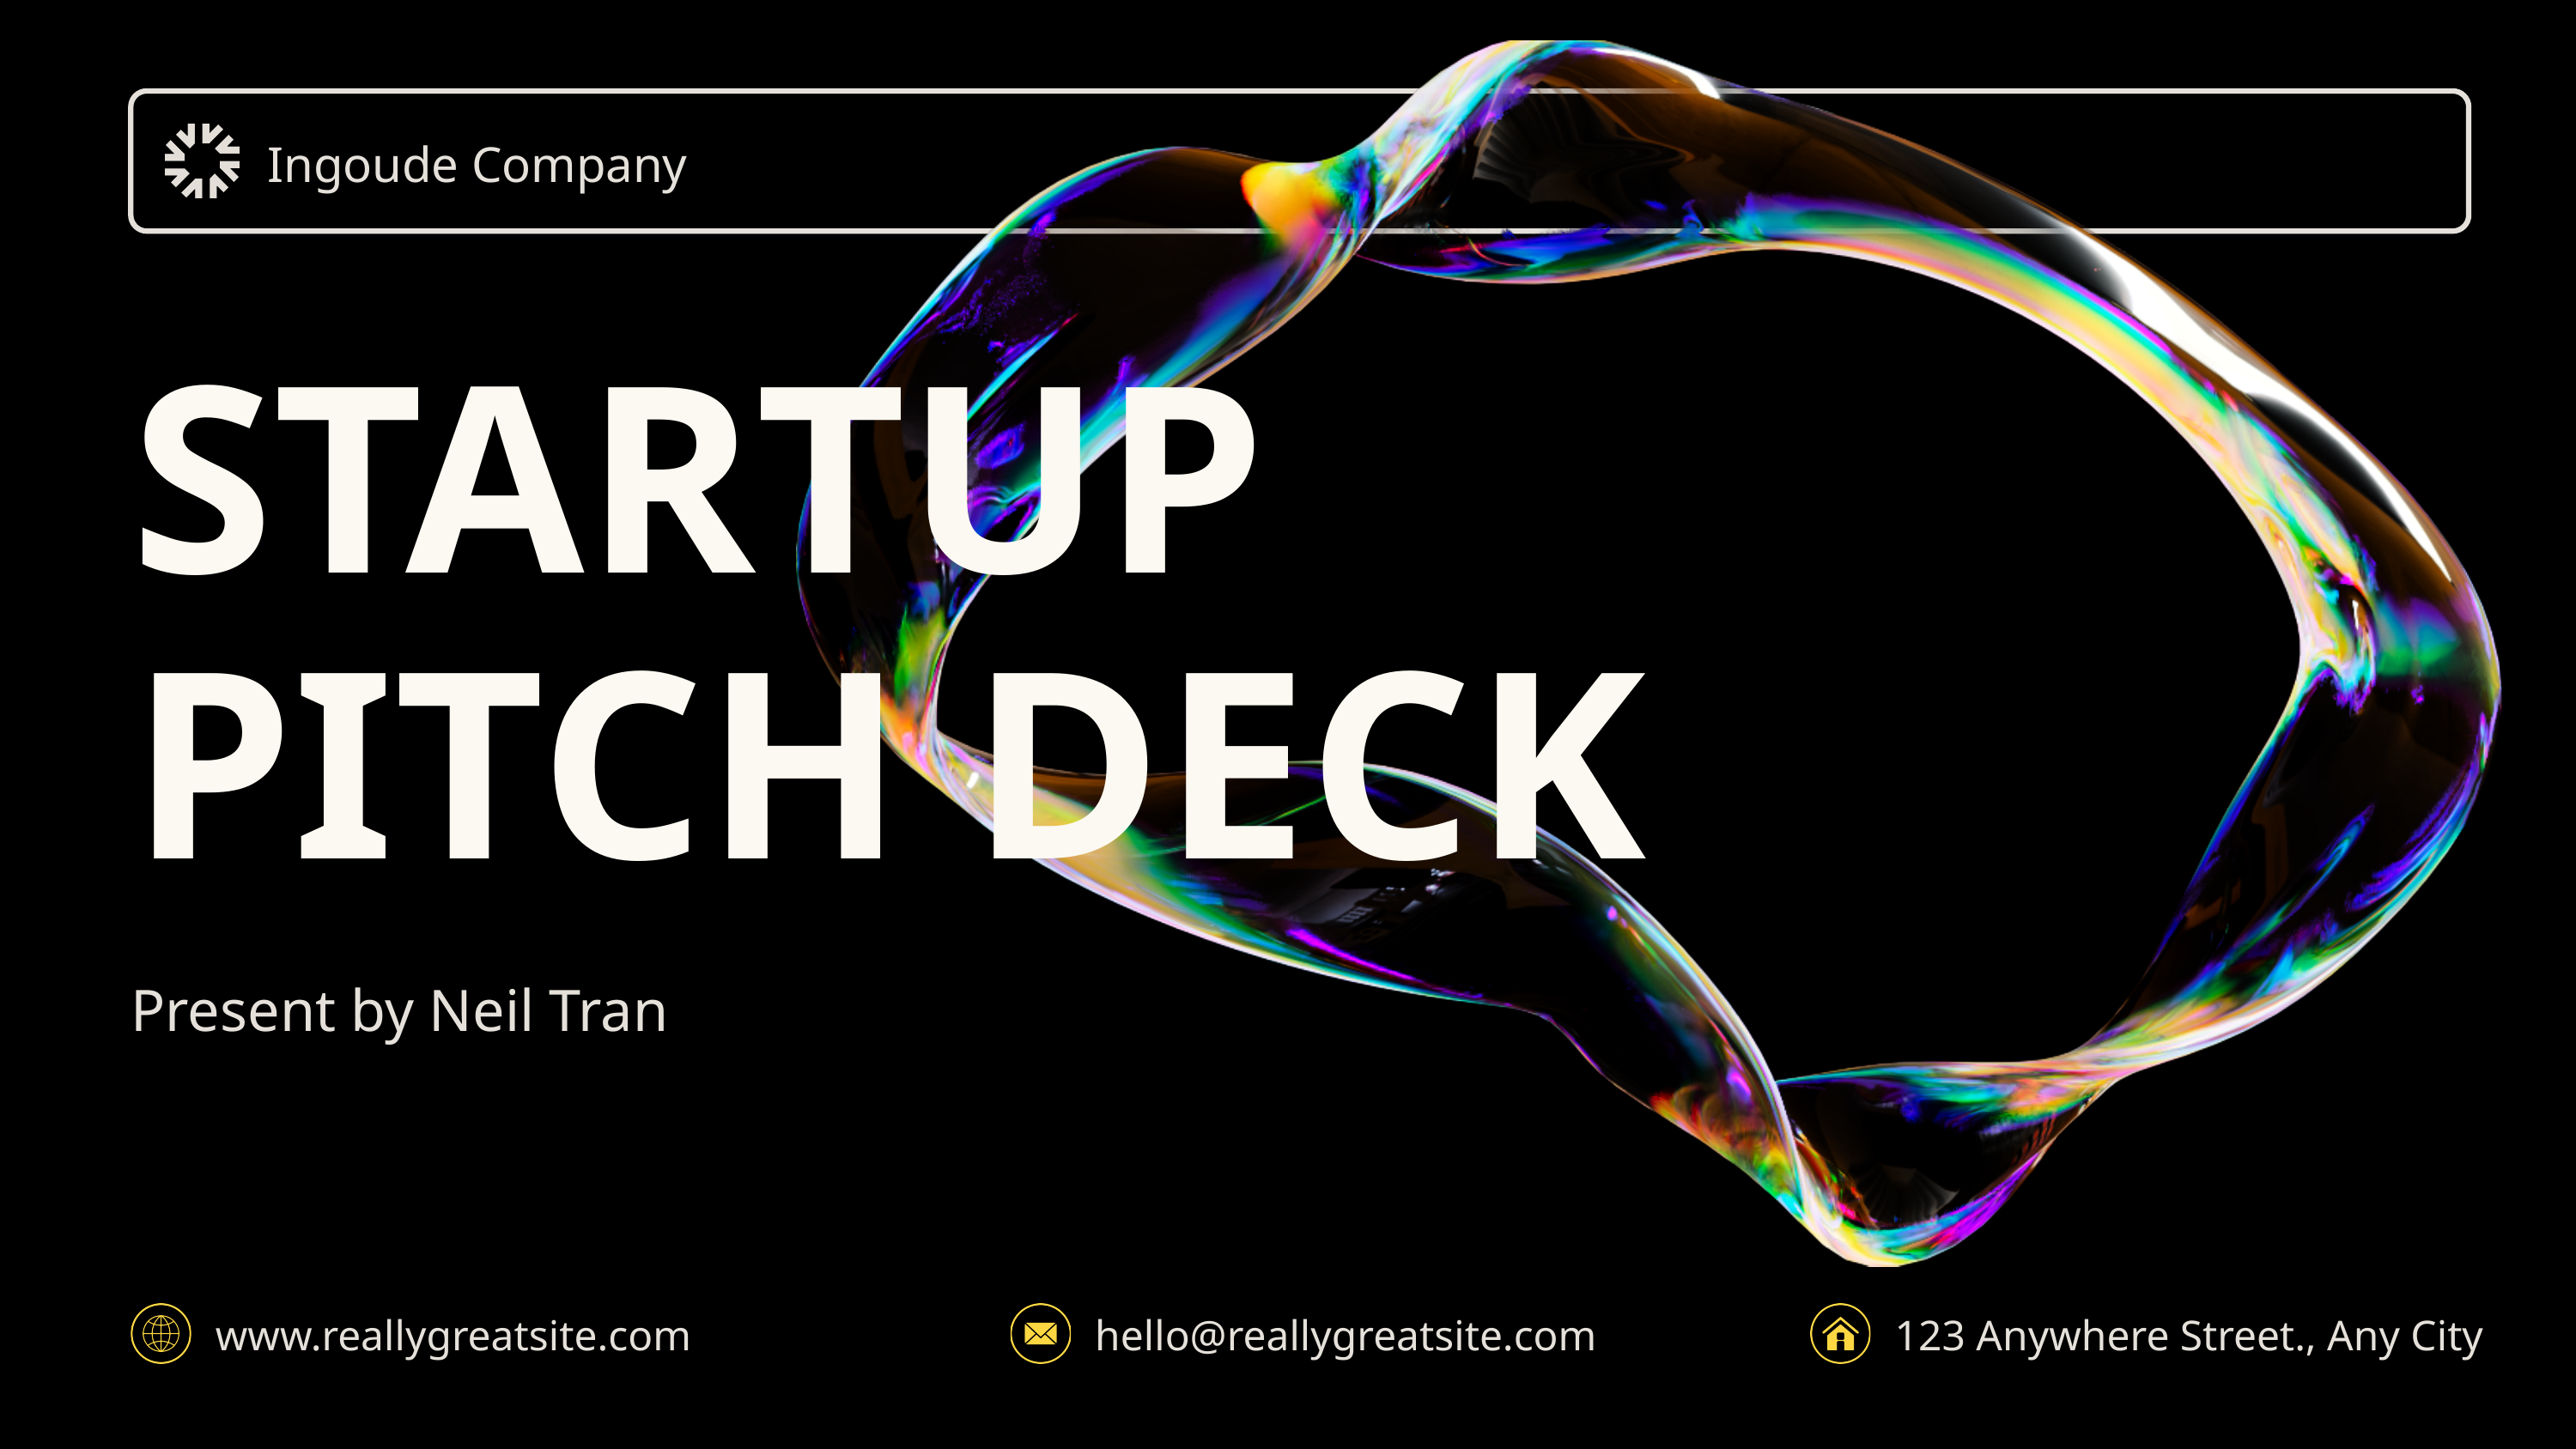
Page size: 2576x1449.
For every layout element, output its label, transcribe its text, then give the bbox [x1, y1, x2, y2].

text_box STARTUP PITCH DECK [131, 339, 1739, 911]
text_box [131, 1303, 191, 1365]
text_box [131, 90, 2470, 232]
text_box 123 Anywhere Street., Any City [1894, 1301, 2503, 1360]
text_box Present by Neil Tran [131, 961, 1224, 1043]
text_box hello@reallygreatsite.com [1095, 1301, 1617, 1360]
text_box www.reallygreatsite.com [215, 1301, 760, 1360]
text_box [796, 40, 2503, 1267]
text_box [1810, 1303, 1871, 1365]
text_box [1010, 1303, 1072, 1365]
